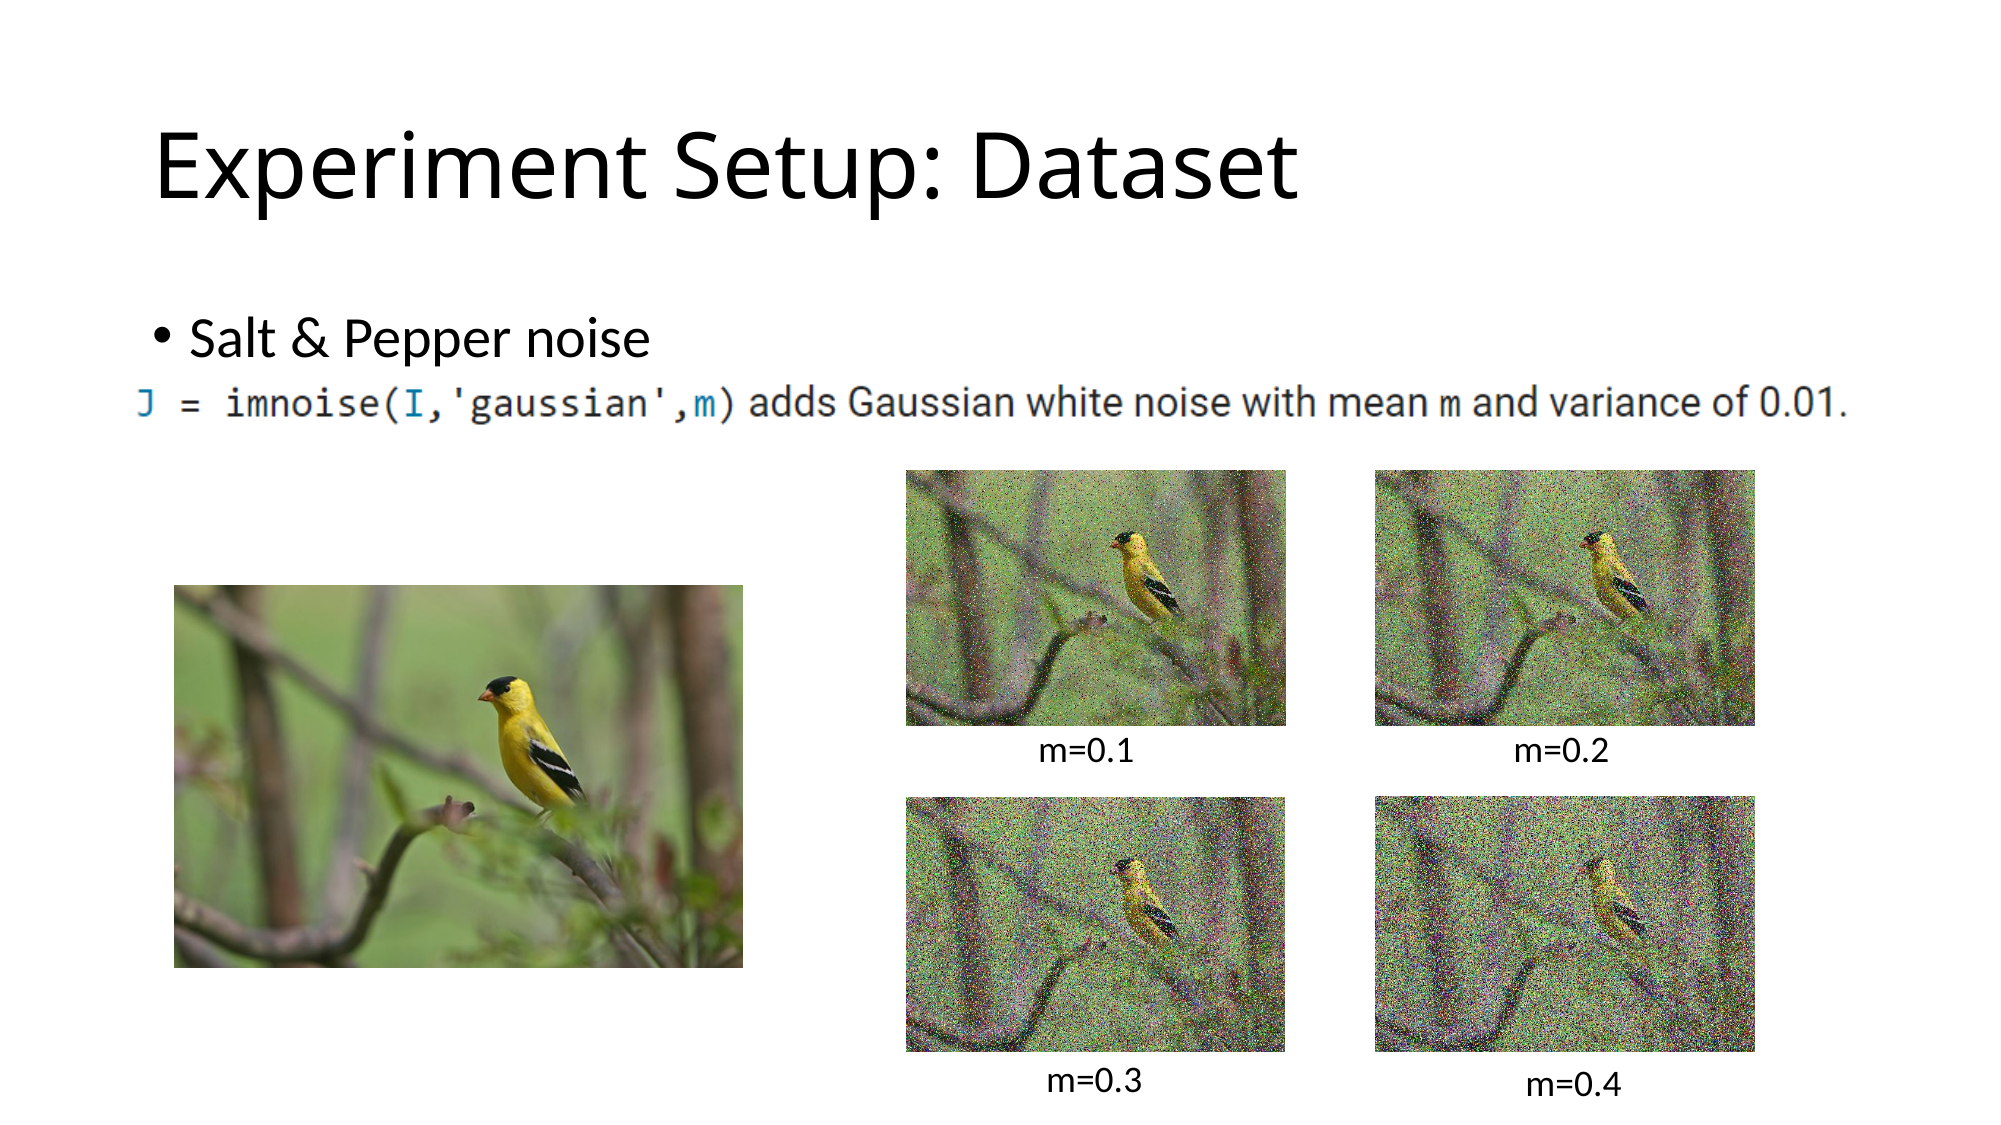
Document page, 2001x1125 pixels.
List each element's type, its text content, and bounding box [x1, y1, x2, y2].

text_box m=0.1 [1023, 726, 1150, 778]
picture [127, 372, 1873, 428]
list Salt & Pepper noise [137, 428, 1863, 1014]
list Salt & Pepper noise [137, 299, 1863, 372]
text_box m=0.2 [1498, 726, 1625, 778]
picture [906, 470, 1286, 726]
picture [906, 797, 1285, 1052]
picture [1375, 796, 1755, 1052]
picture [1375, 470, 1755, 726]
picture [174, 585, 743, 968]
title Experiment Setup: Dataset [137, 59, 1863, 278]
text_box m=0.3 [1031, 1052, 1158, 1108]
text_box m=0.4 [1510, 1052, 1637, 1112]
